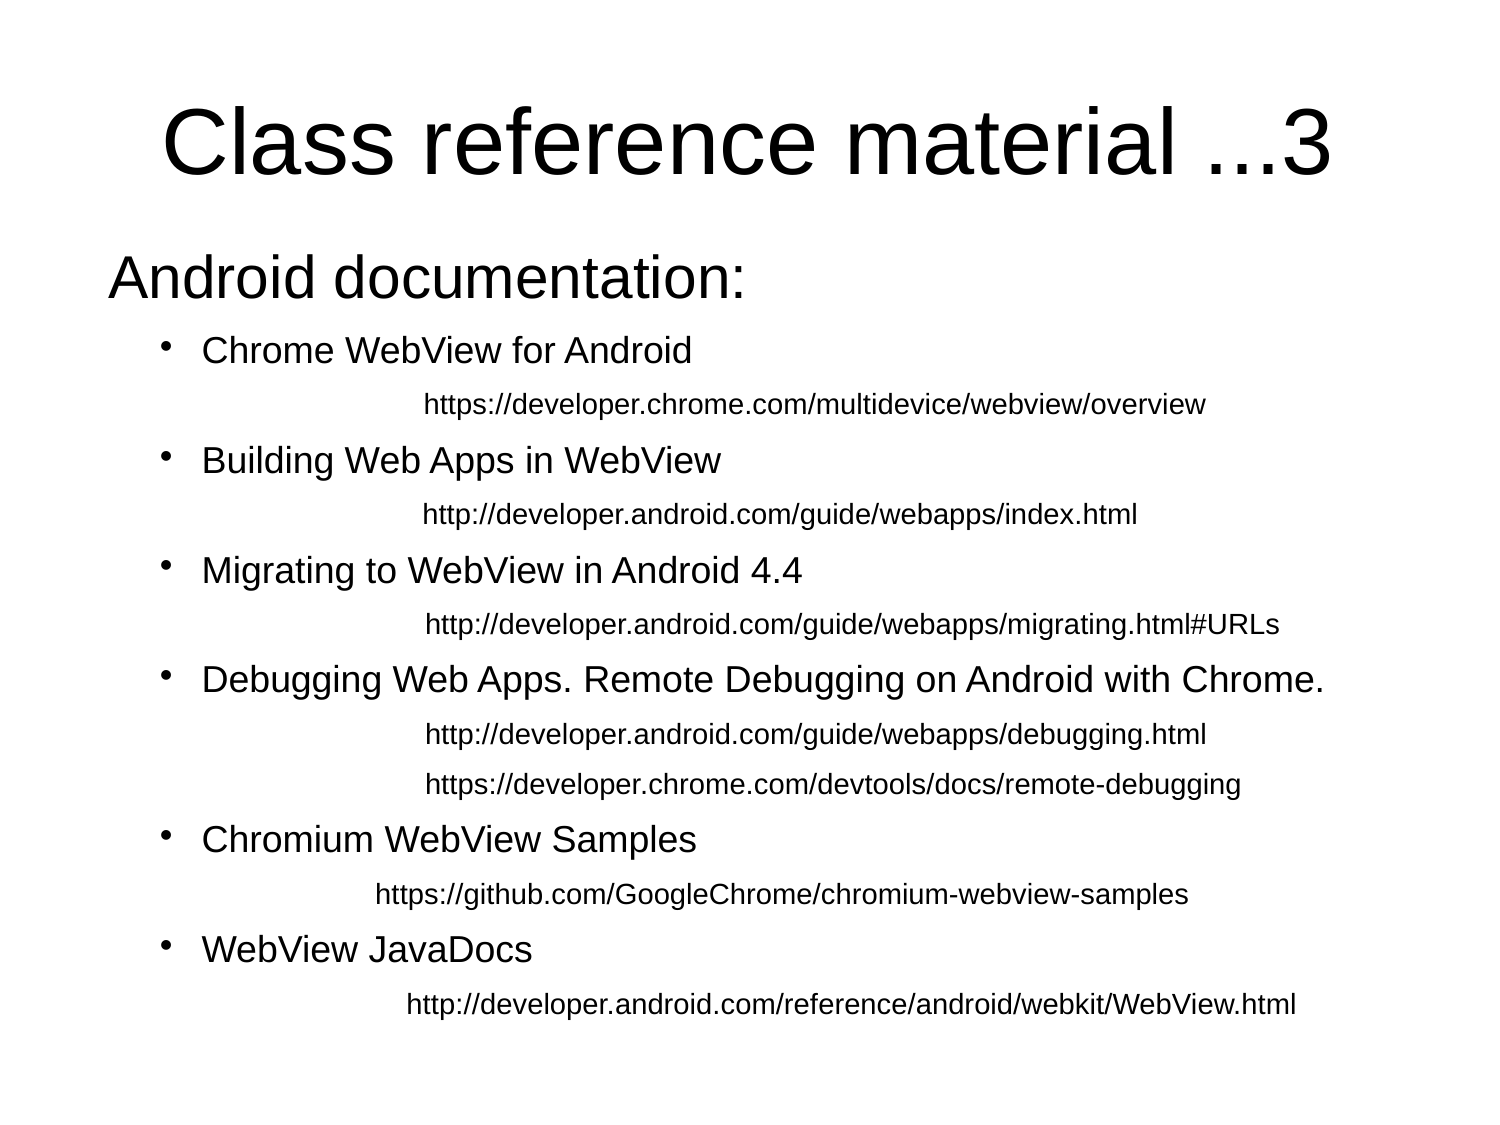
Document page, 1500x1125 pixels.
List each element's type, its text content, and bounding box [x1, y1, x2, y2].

text_box Class reference material ...3 [74, 45, 1422, 230]
text_box Android documentation: Chrome WebView for Android https://developer.chrome.com/multidevice/webview/overview Building Web Apps in WebView http://developer.android.com/guide/webapps/index.html Migrating to WebView in Android 4.4 http://developer.android.com/guide/webapps/migrating.html#URLs Debugging Web Apps. Remote Debugging on Android with Chrome. http://developer.android.com/guide/webapps/debugging.html https://developer.chrome.com/devtools/docs/remote-debugging Chromium WebView Samples https://github.com/GoogleChrome/chromium-webview-samples WebView JavaDocs http://developer.android.com/reference/android/webkit/WebView.html [79, 231, 1427, 1026]
